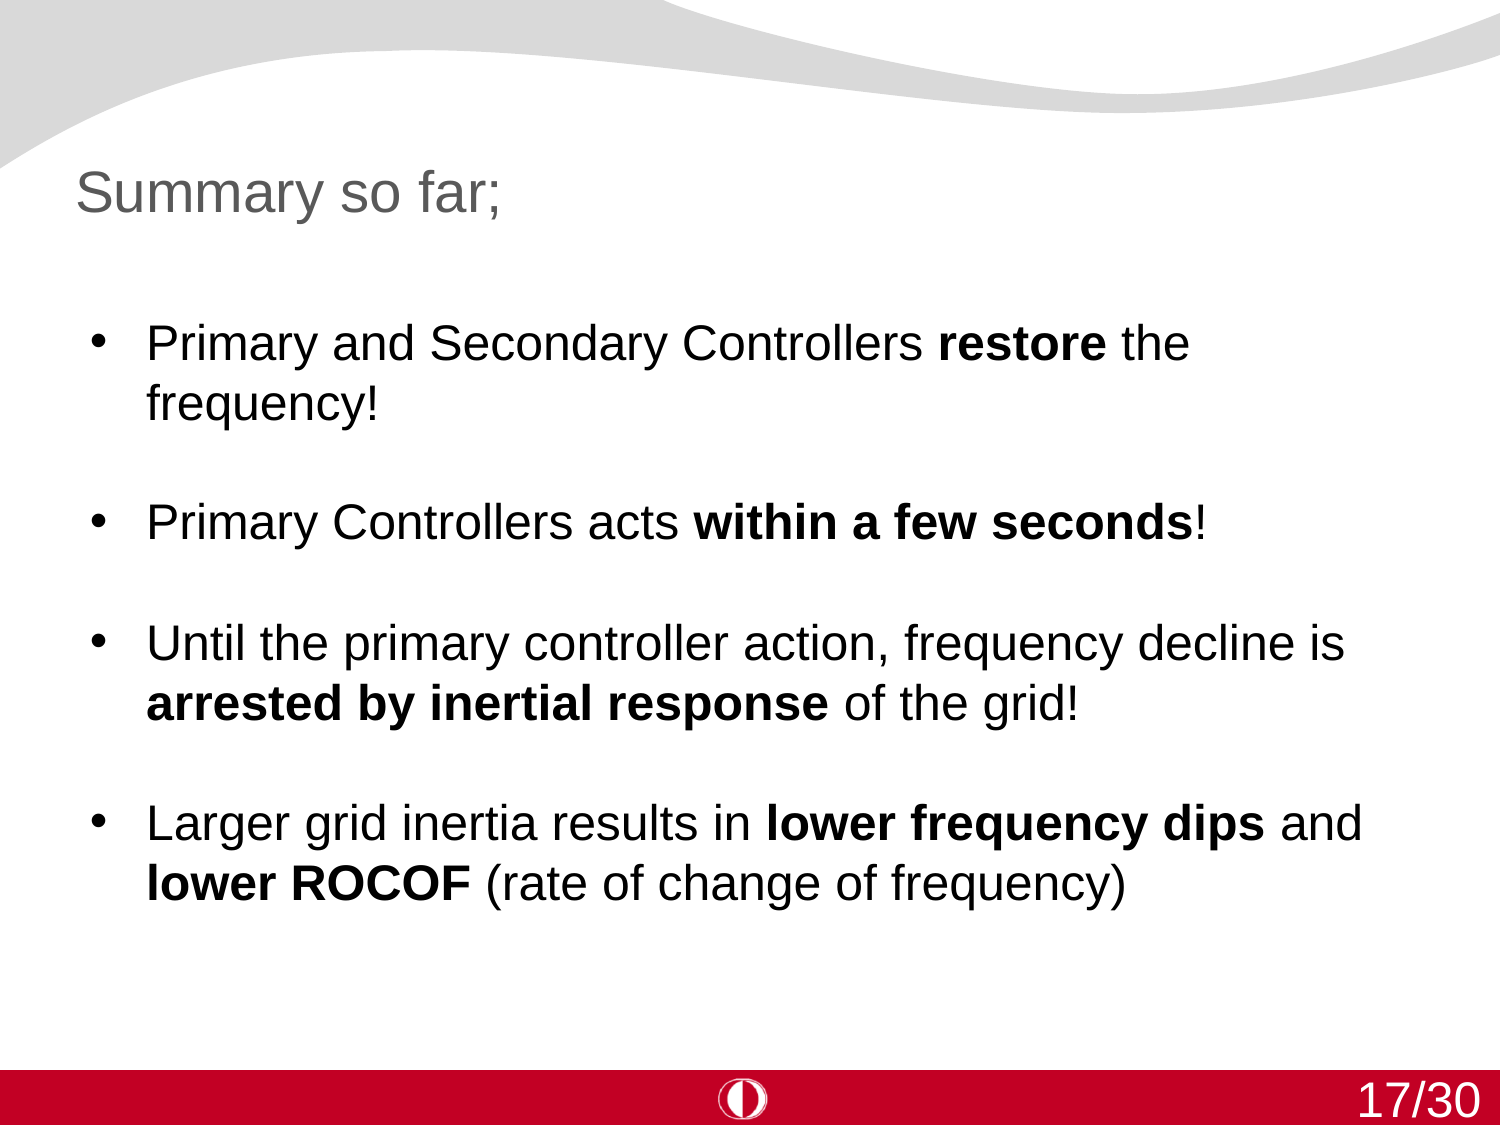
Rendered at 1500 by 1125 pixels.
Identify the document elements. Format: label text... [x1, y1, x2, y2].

text_box Primary and Secondary Controllers restore the frequency! Primary Controllers acts within a few seconds! Until the primary controller action, frequency decline is arrested by inertial response of the grid! Larger grid inertia results in lower frequency dips and lower ROCOF (rate of change of frequency) [74, 302, 1425, 918]
title Summary so far; [75, 55, 1425, 224]
picture [713, 1078, 781, 1122]
